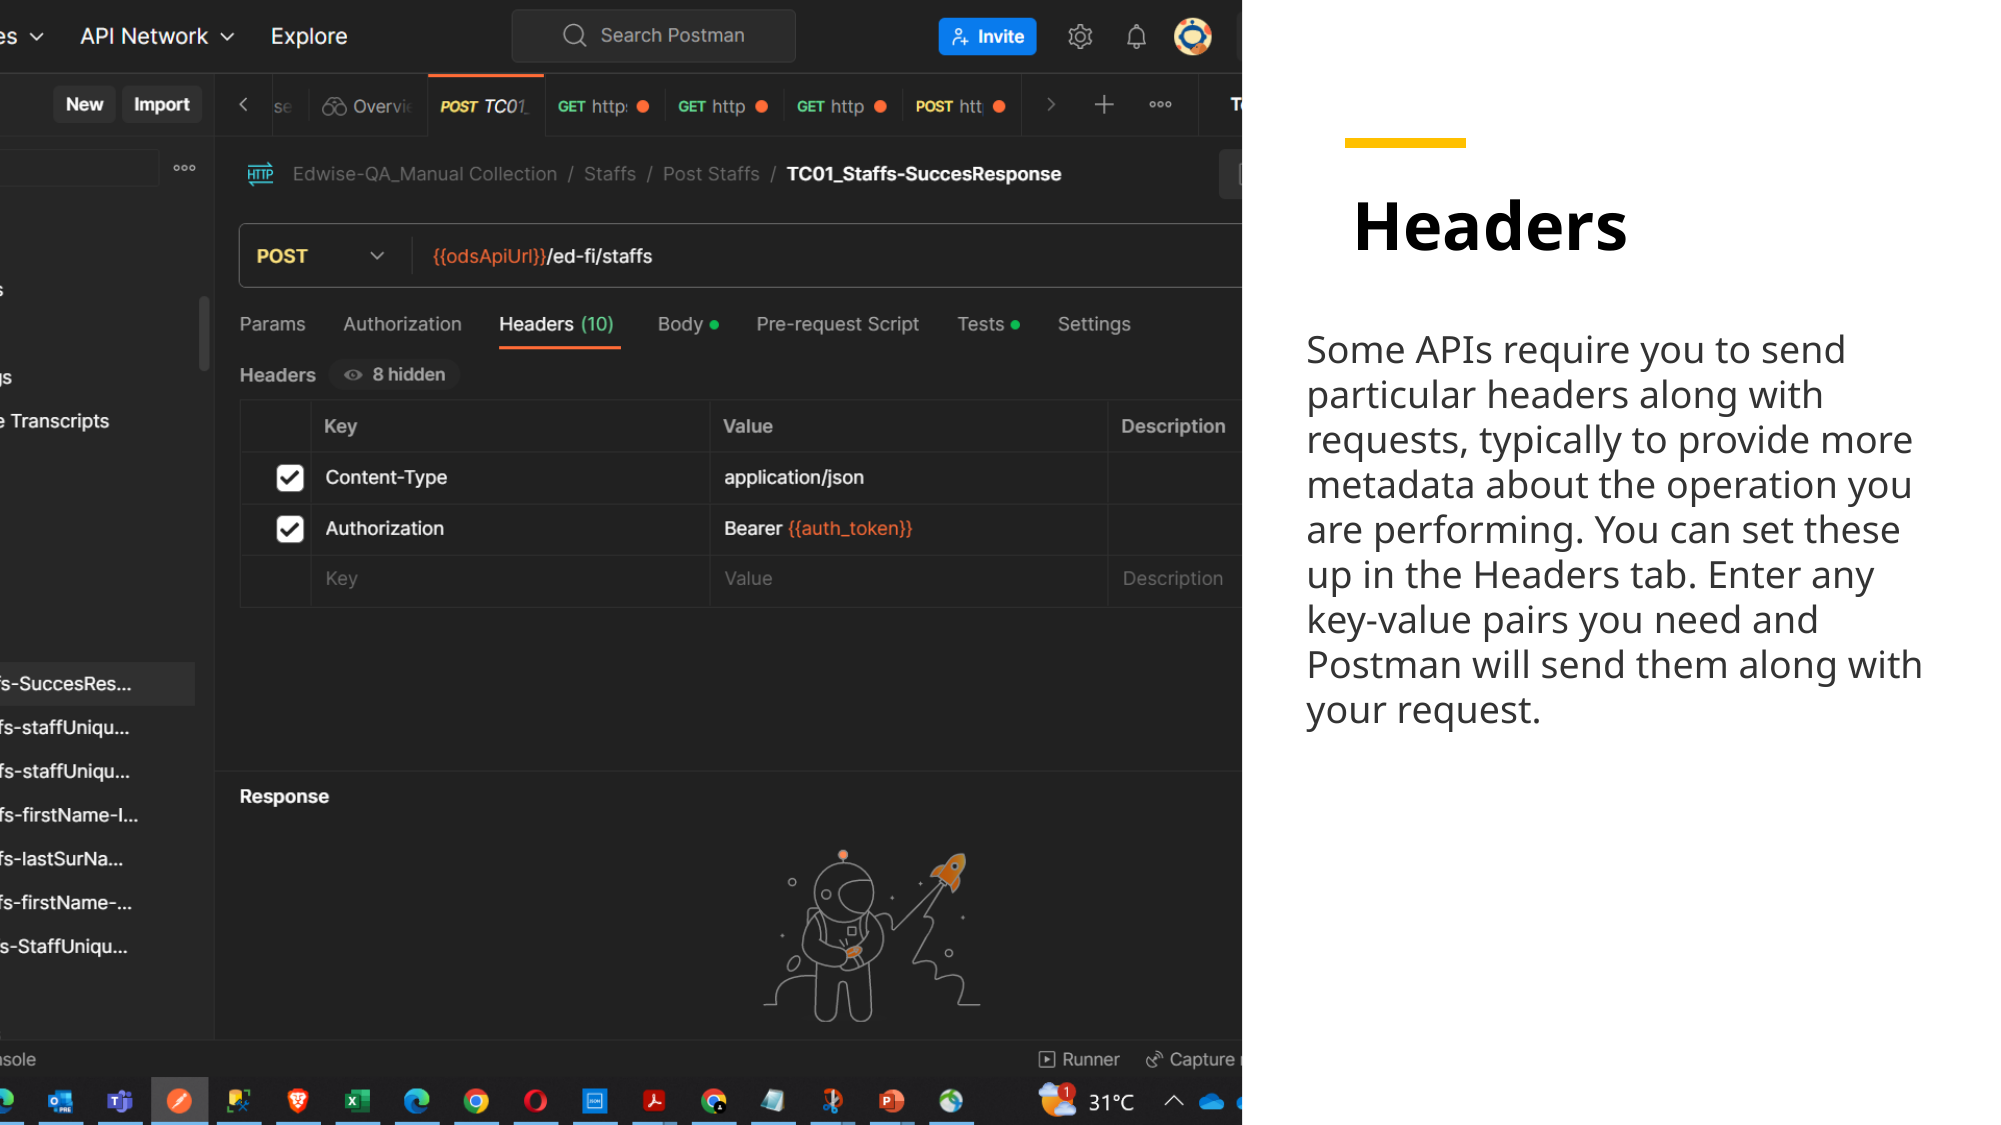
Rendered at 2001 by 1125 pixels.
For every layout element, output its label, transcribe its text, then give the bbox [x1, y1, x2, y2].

picture [0, 0, 1243, 1125]
text_box Some APIs require you to send particular headers along with requests, typically to provide more metadata about the operation you are performing. You can set these up in the Headers tab. Enter any key-value pairs you need and Postman will send them along with your request. [1291, 318, 1967, 739]
text_box Headers [1337, 185, 1901, 318]
